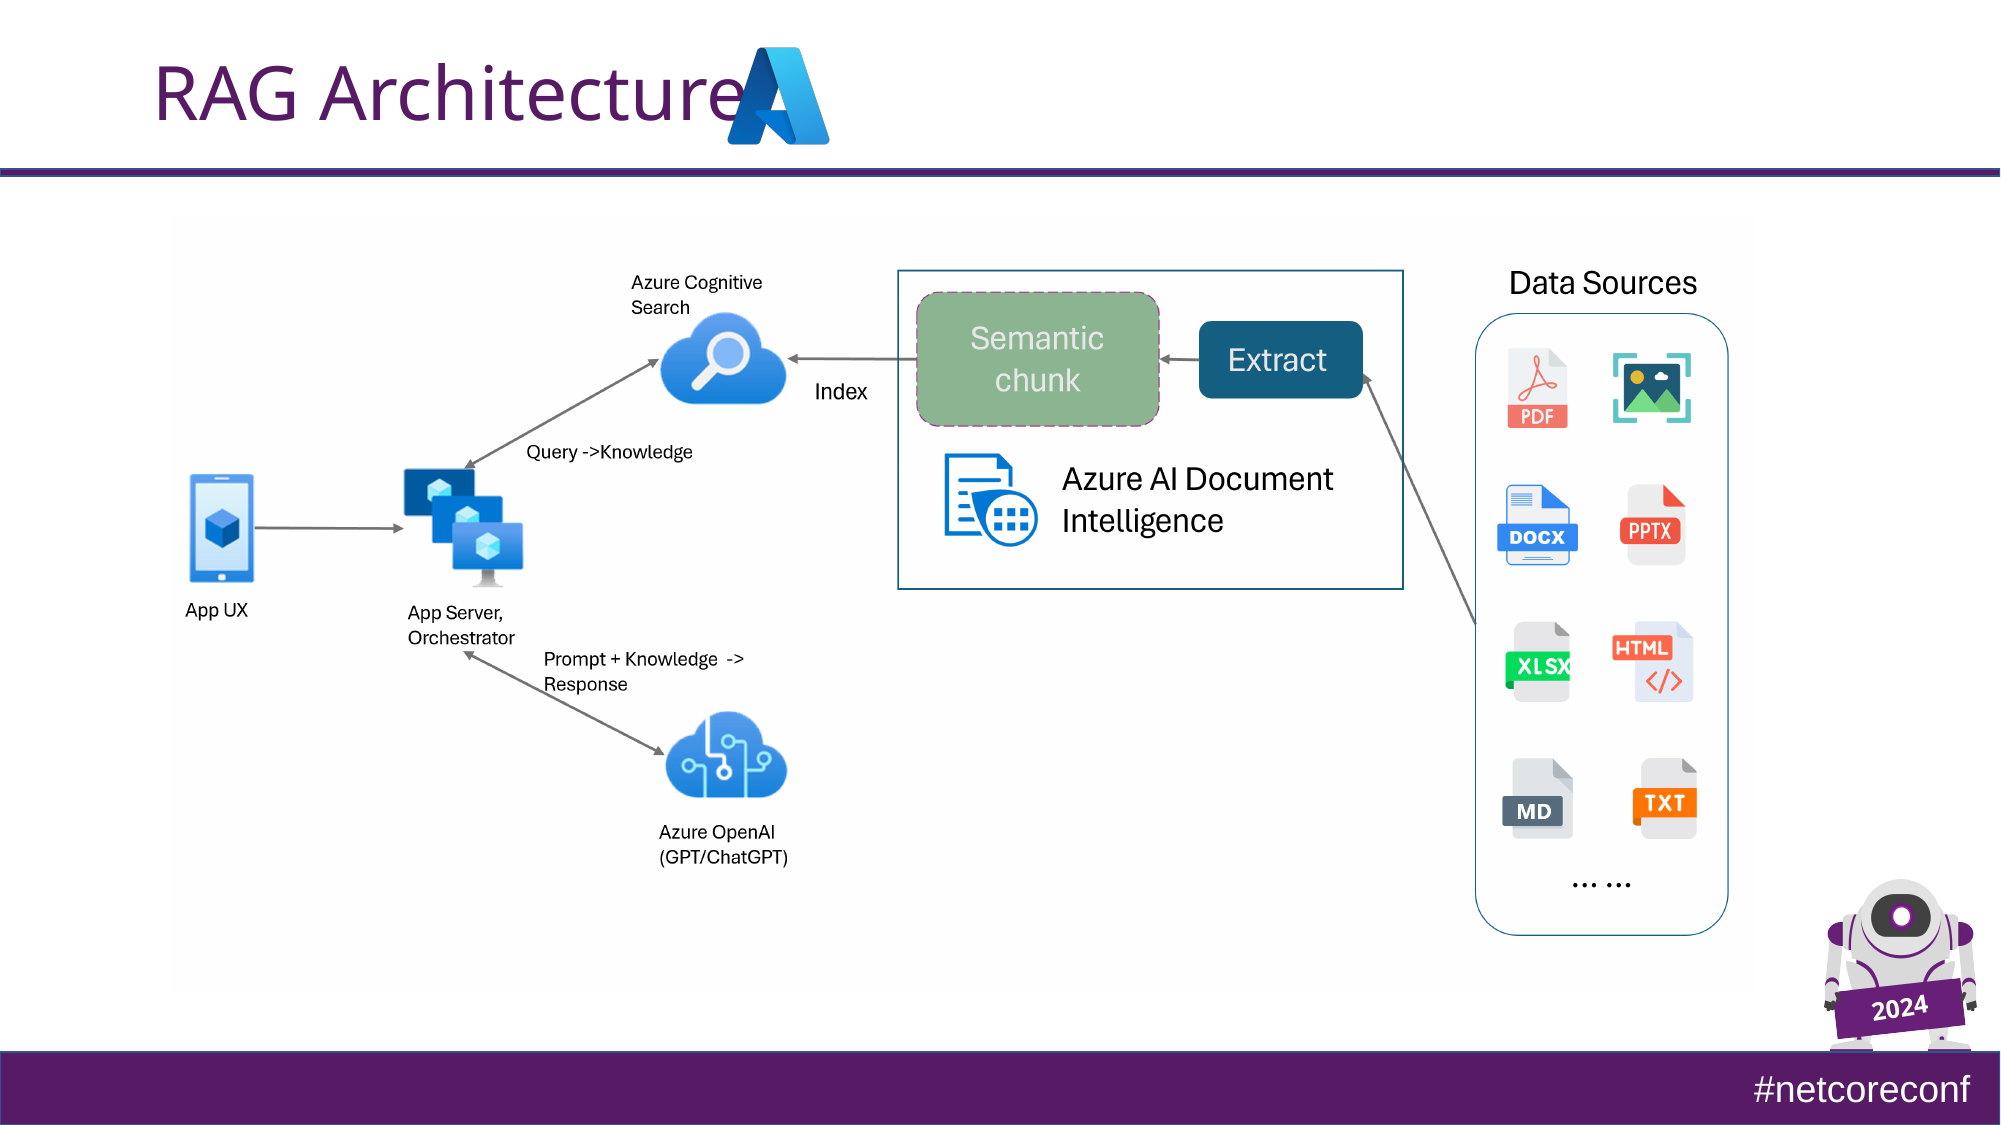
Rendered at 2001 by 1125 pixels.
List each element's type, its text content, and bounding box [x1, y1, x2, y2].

picture [1824, 879, 1977, 1051]
picture [170, 212, 1757, 992]
title RAG Architecture [137, 20, 1863, 172]
picture [723, 40, 834, 152]
